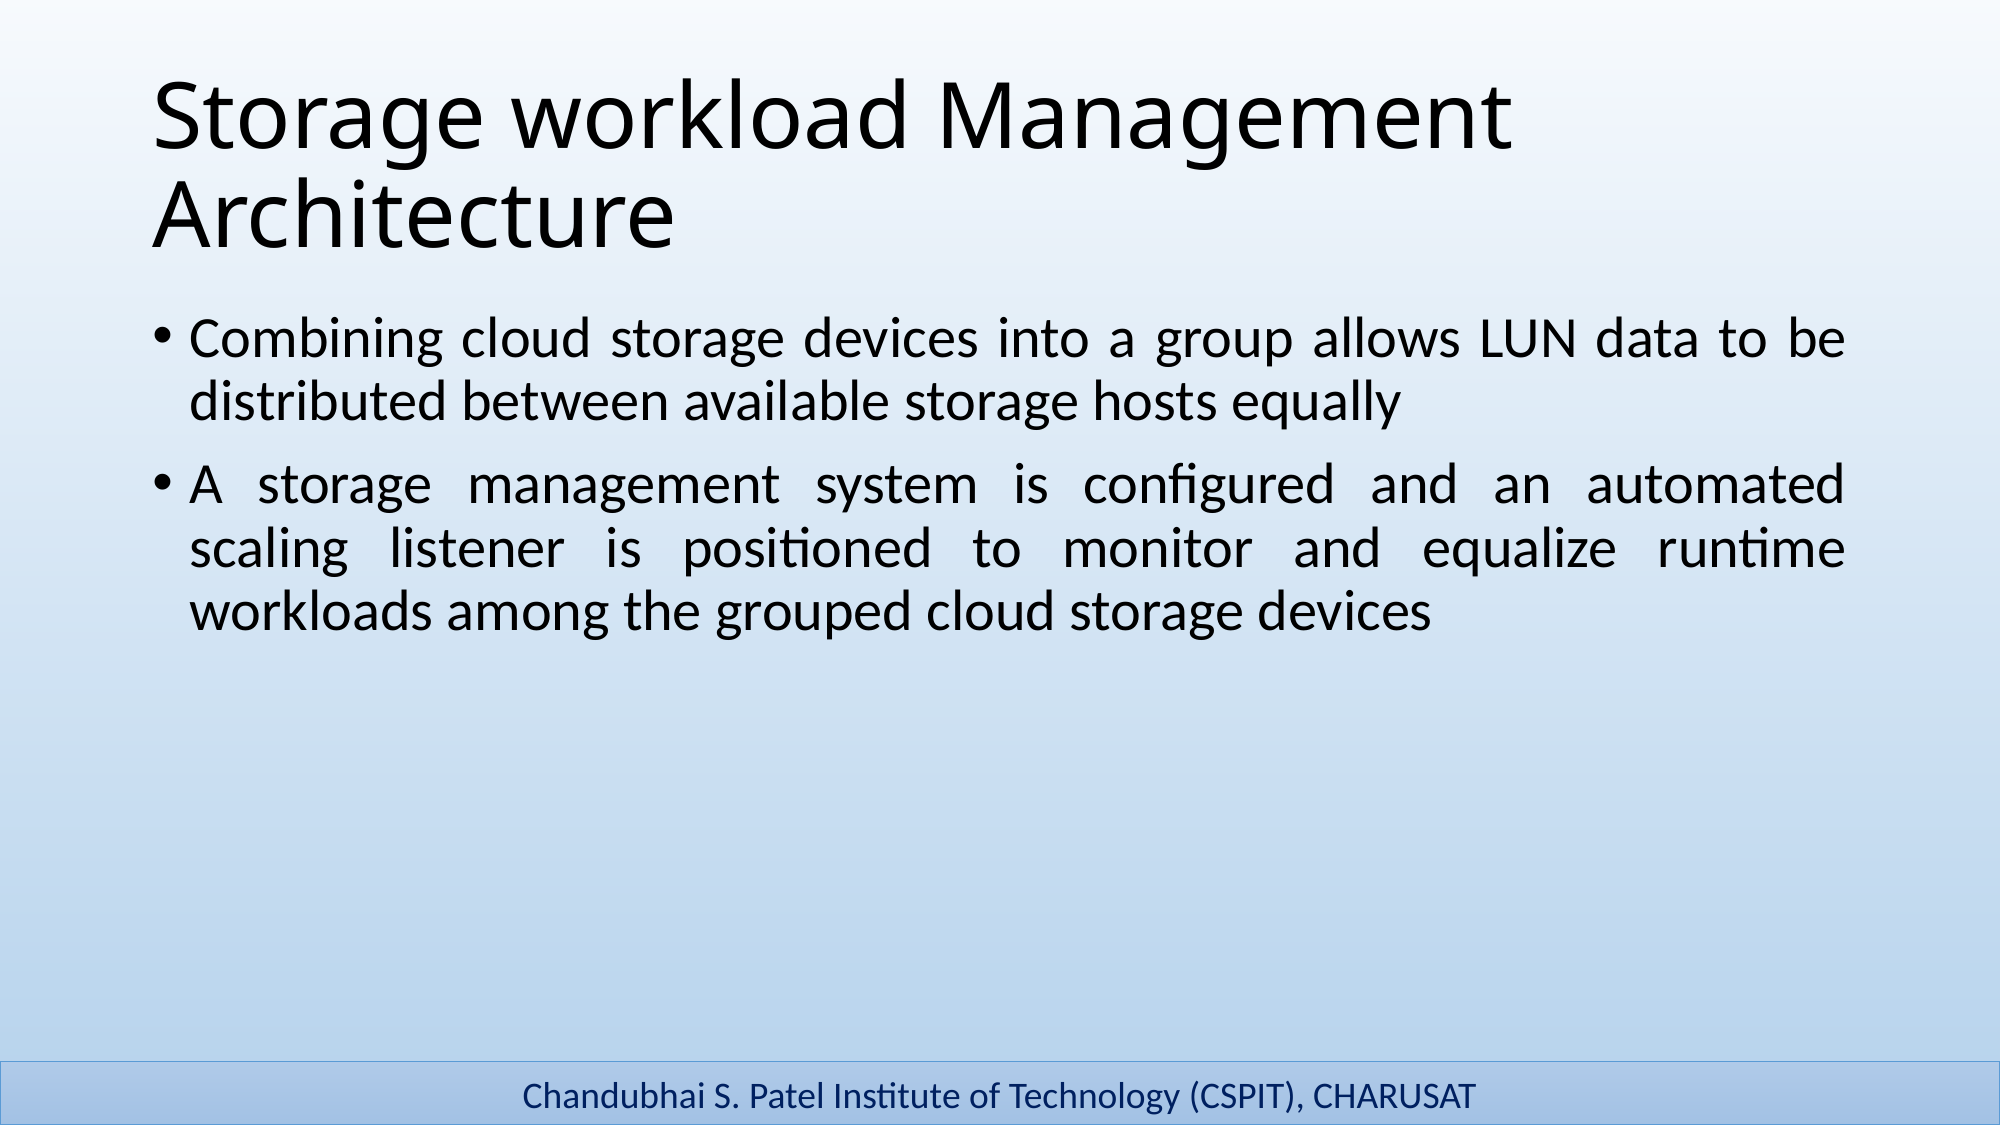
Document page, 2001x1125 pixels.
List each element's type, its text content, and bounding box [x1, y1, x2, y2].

list Combining cloud storage devices into a group allows LUN data to be distributed between available storage hosts equally A storage management system is configured and an automated scaling listener is positioned to monitor and equalize runtime workloads among the grouped cloud storage devices [137, 299, 1863, 1014]
title Storage workload Management Architecture [137, 59, 1863, 278]
